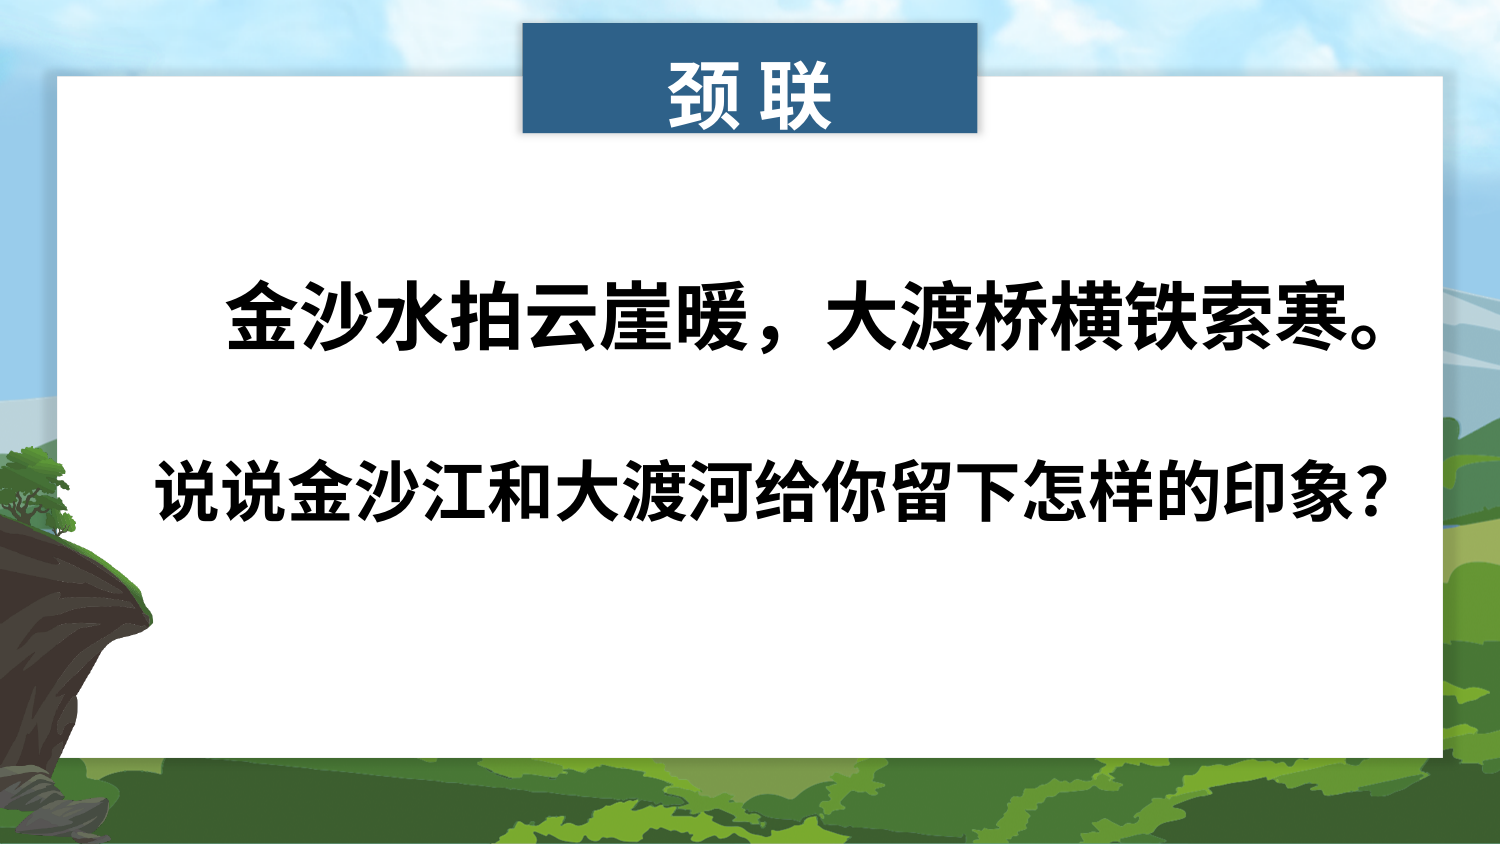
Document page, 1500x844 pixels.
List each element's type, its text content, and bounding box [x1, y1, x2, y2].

picture [0, 0, 1500, 844]
text_box 颈 联 [597, 14, 903, 146]
text_box 金沙水拍云崖暖，大渡桥横铁索寒。 [177, 235, 1397, 368]
text_box 说说金沙江和大渡河给你留下怎样的印象？ [139, 418, 1435, 538]
